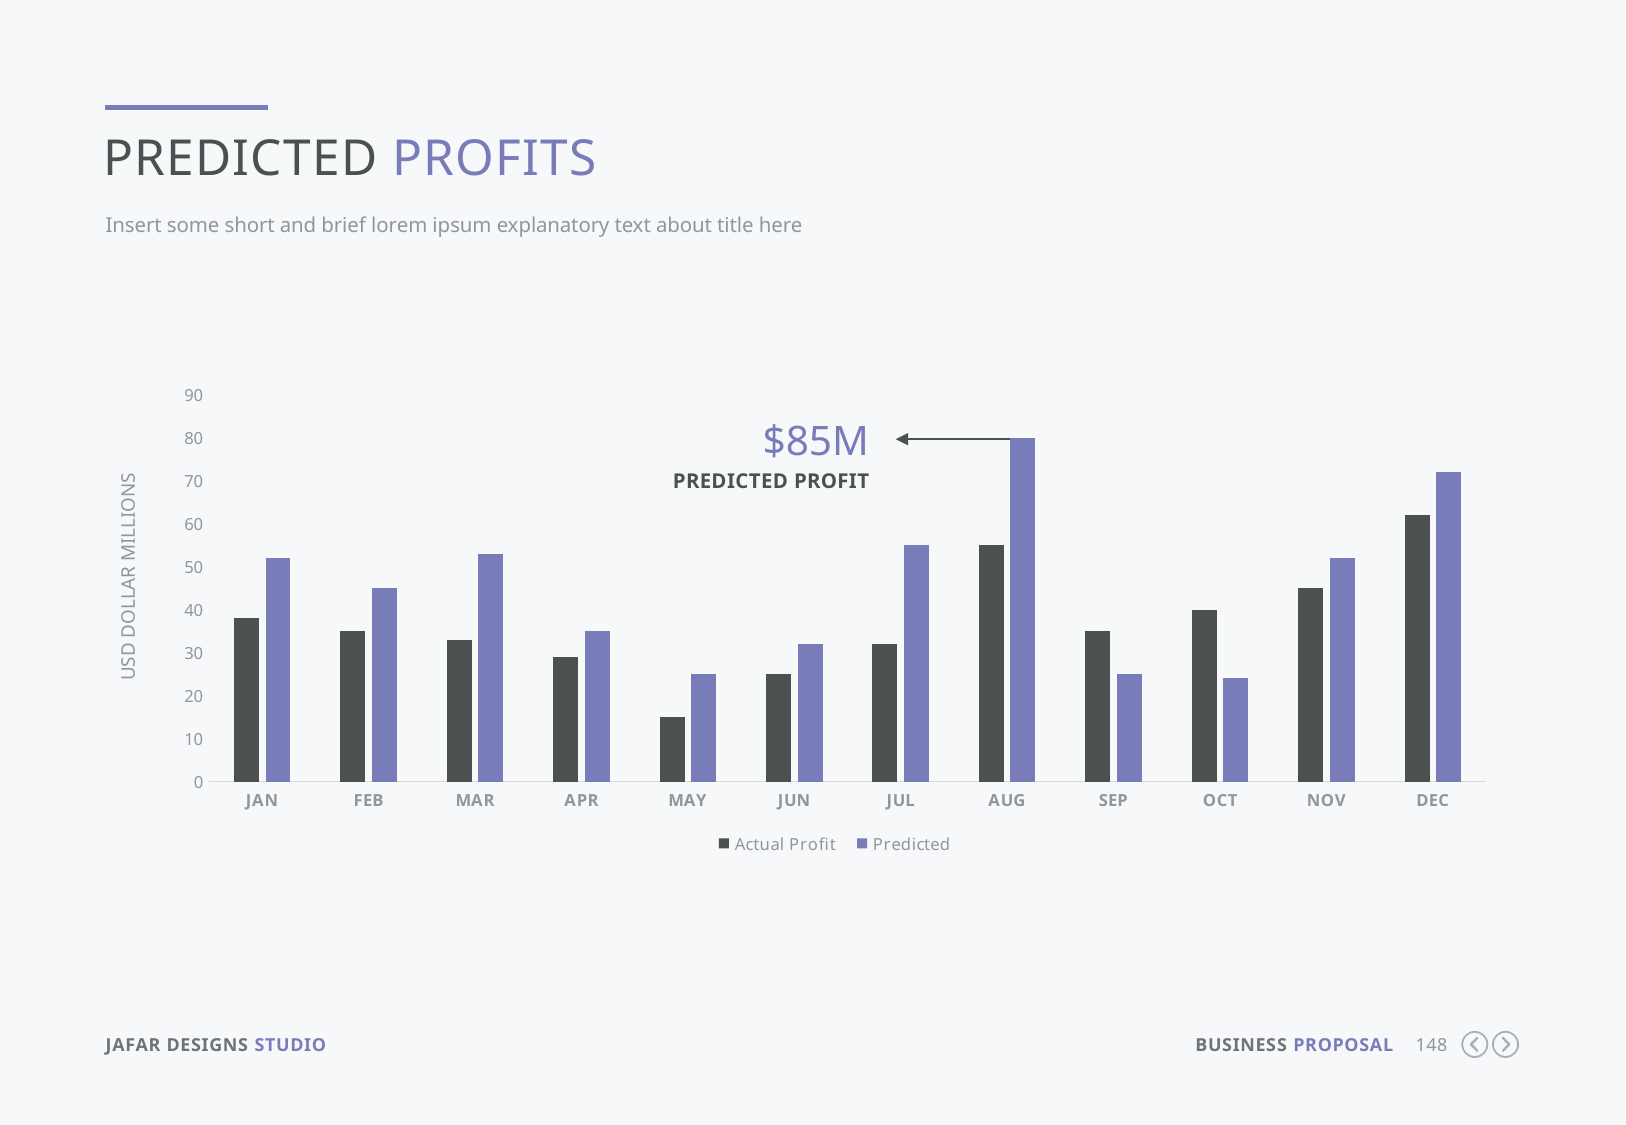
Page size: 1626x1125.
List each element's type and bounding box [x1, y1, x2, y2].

list [105, 209, 1519, 241]
chart [157, 373, 1514, 868]
list [103, 125, 1518, 188]
text_box [116, 454, 139, 700]
